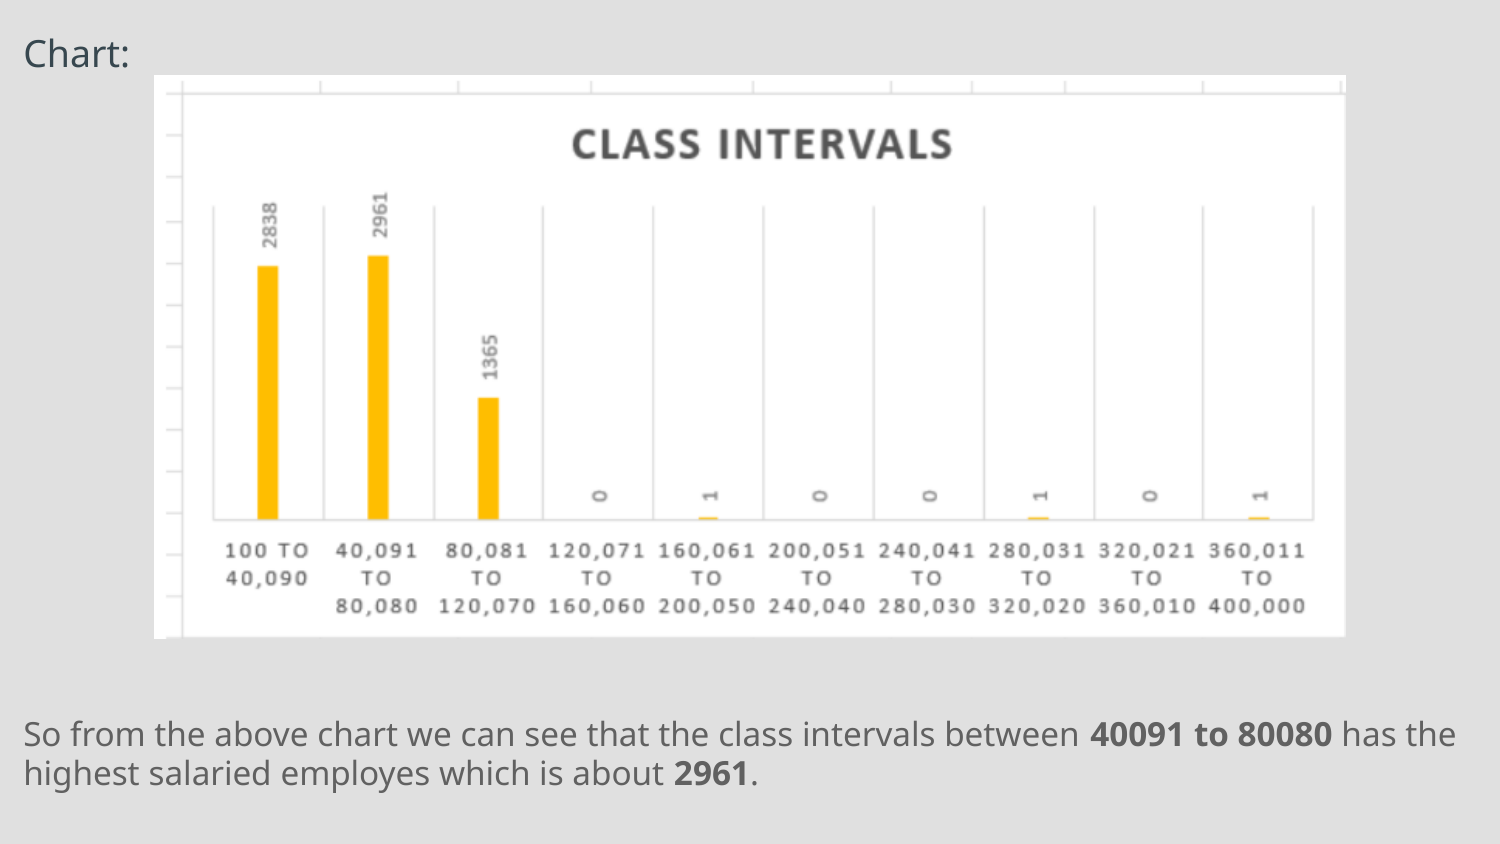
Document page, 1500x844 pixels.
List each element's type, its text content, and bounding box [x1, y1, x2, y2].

picture [153, 75, 1346, 639]
text_box Chart: [8, 15, 256, 76]
title So from the above chart we can see that the class intervals between 40091 to 80080 has the highest salaried employes which is about 2961. [8, 680, 1500, 825]
